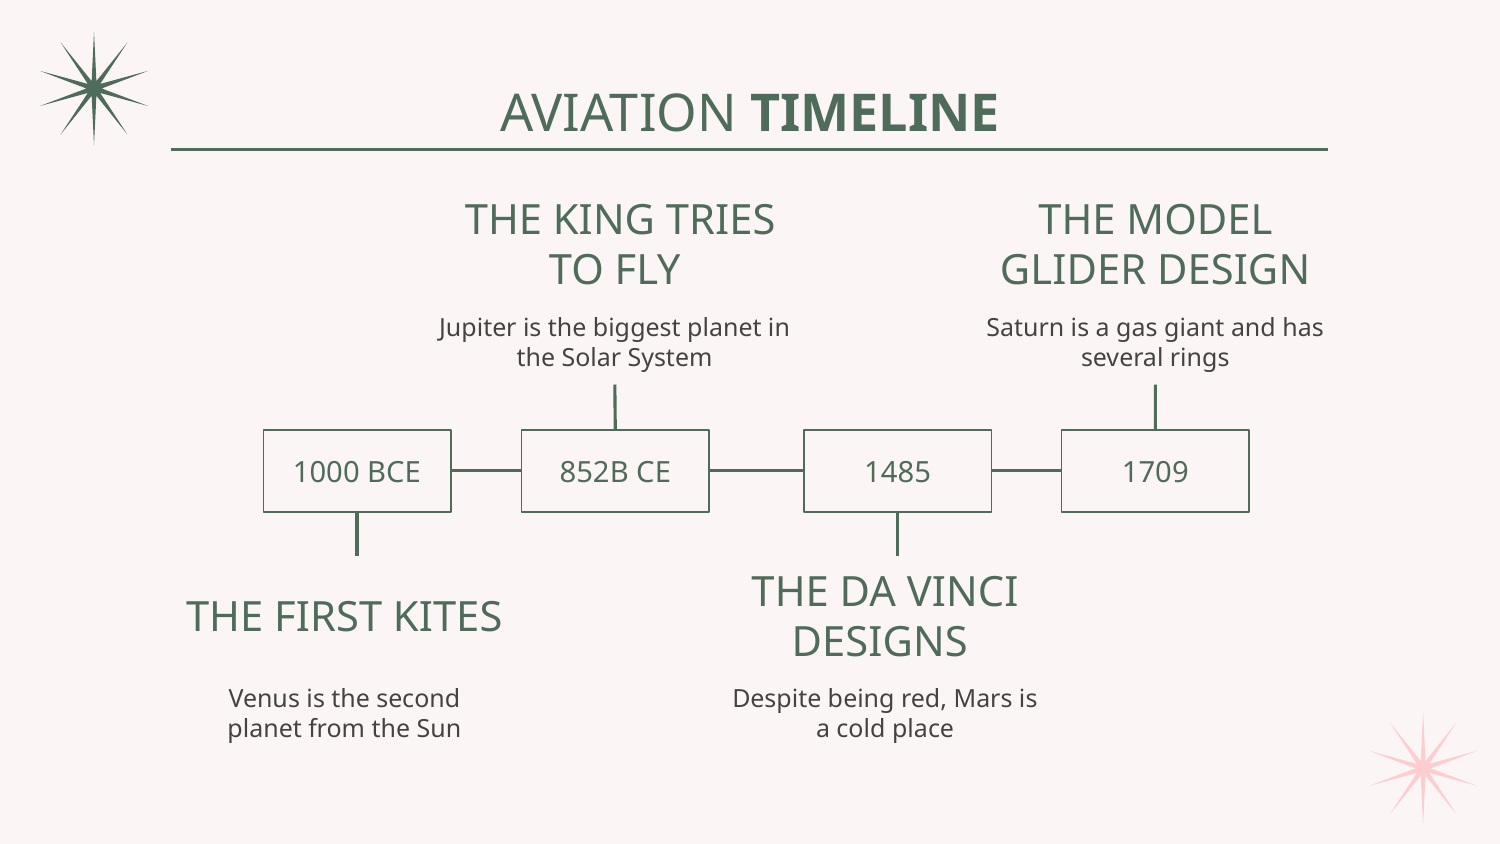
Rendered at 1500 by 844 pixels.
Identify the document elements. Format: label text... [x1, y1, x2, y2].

text_box 1485 [803, 429, 992, 512]
text_box 1709 [1061, 429, 1250, 512]
text_box THE FIRST KITES [142, 559, 547, 668]
text_box Venus is the second planet from the Sun [137, 668, 553, 756]
text_box Jupiter is the biggest planet in the Solar System [407, 297, 823, 385]
text_box THE DA VINCI DESIGNS [682, 559, 1088, 668]
text_box 852B CE [521, 429, 710, 512]
text_box 1000 BCE [263, 429, 451, 512]
text_box THE MODEL GLIDER DESIGN [953, 187, 1358, 297]
text_box Saturn is a gas giant and has several rings [947, 297, 1363, 385]
text_box THE KING TRIES TO FLY [412, 187, 817, 297]
title AVIATION TIMELINE [118, 72, 1382, 150]
text_box Despite being red, Mars is a cold place [677, 668, 1093, 756]
